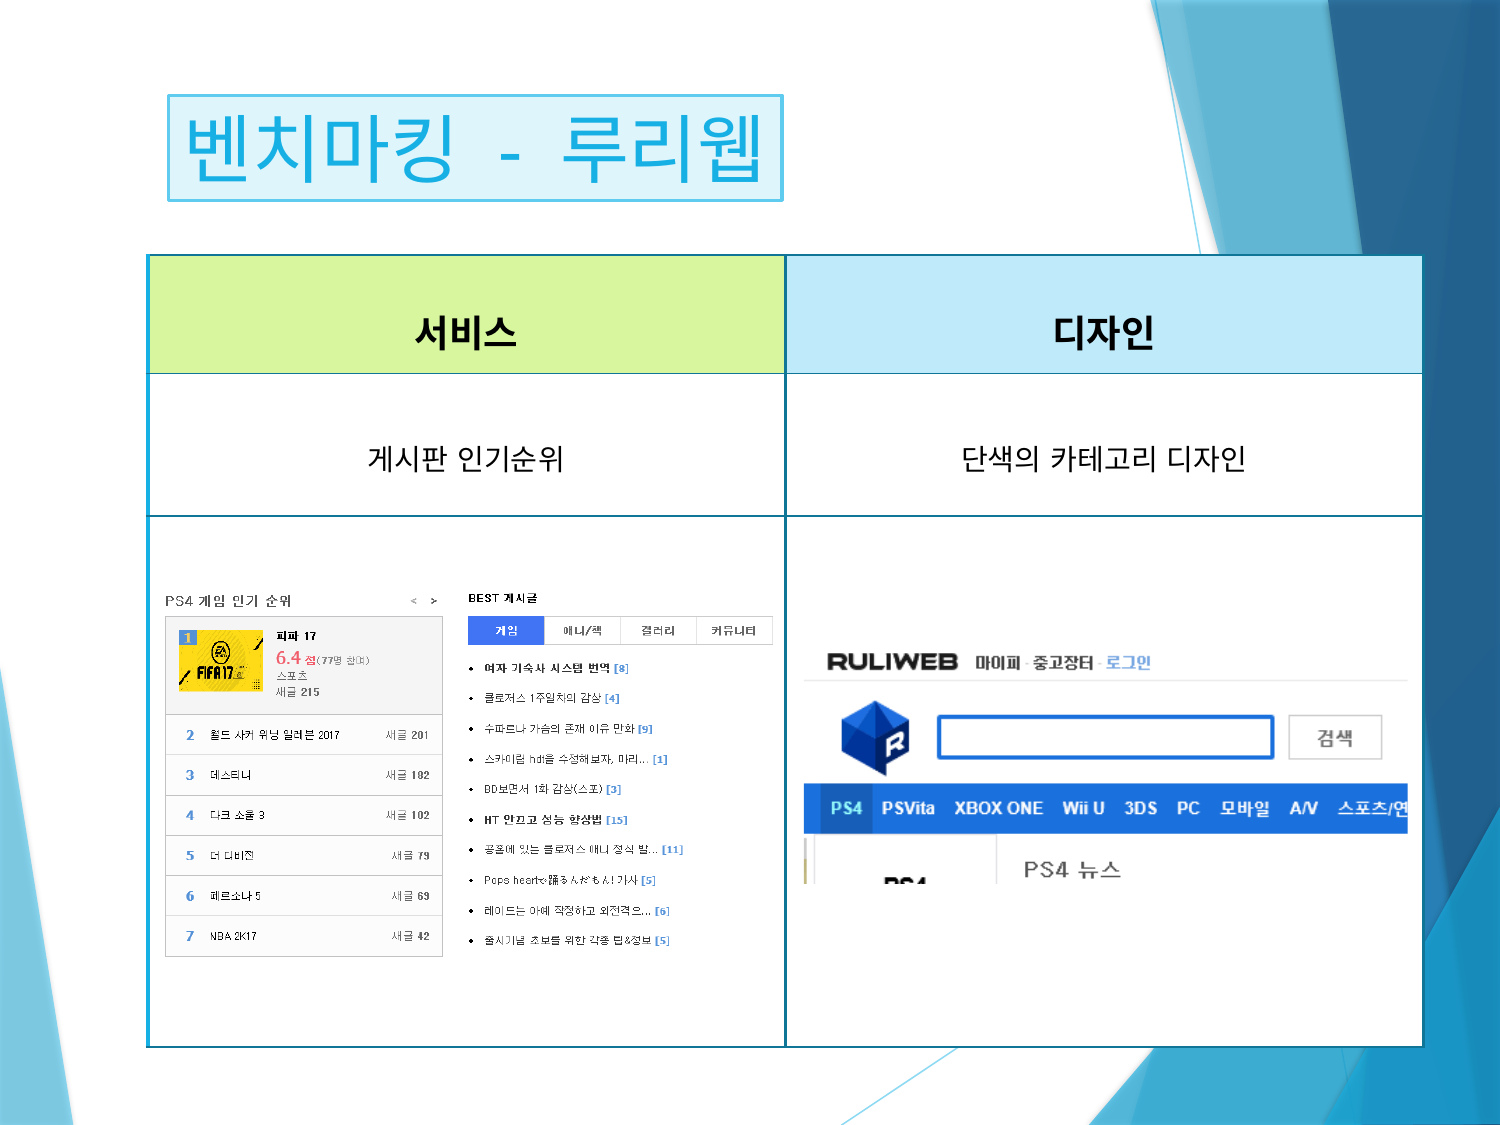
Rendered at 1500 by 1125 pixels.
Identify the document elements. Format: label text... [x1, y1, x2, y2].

table_cell 게시판 인기순위 [150, 374, 784, 515]
picture [803, 650, 1409, 885]
table_cell [150, 517, 784, 1046]
table_cell [787, 517, 1422, 1046]
picture [158, 585, 775, 977]
text_box 벤치마킹 - 루리웹 [167, 94, 784, 202]
table_header 디자인 [787, 256, 1422, 373]
table_header 서비스 [150, 256, 784, 373]
table_cell 단색의 카테고리 디자인 [787, 374, 1422, 515]
